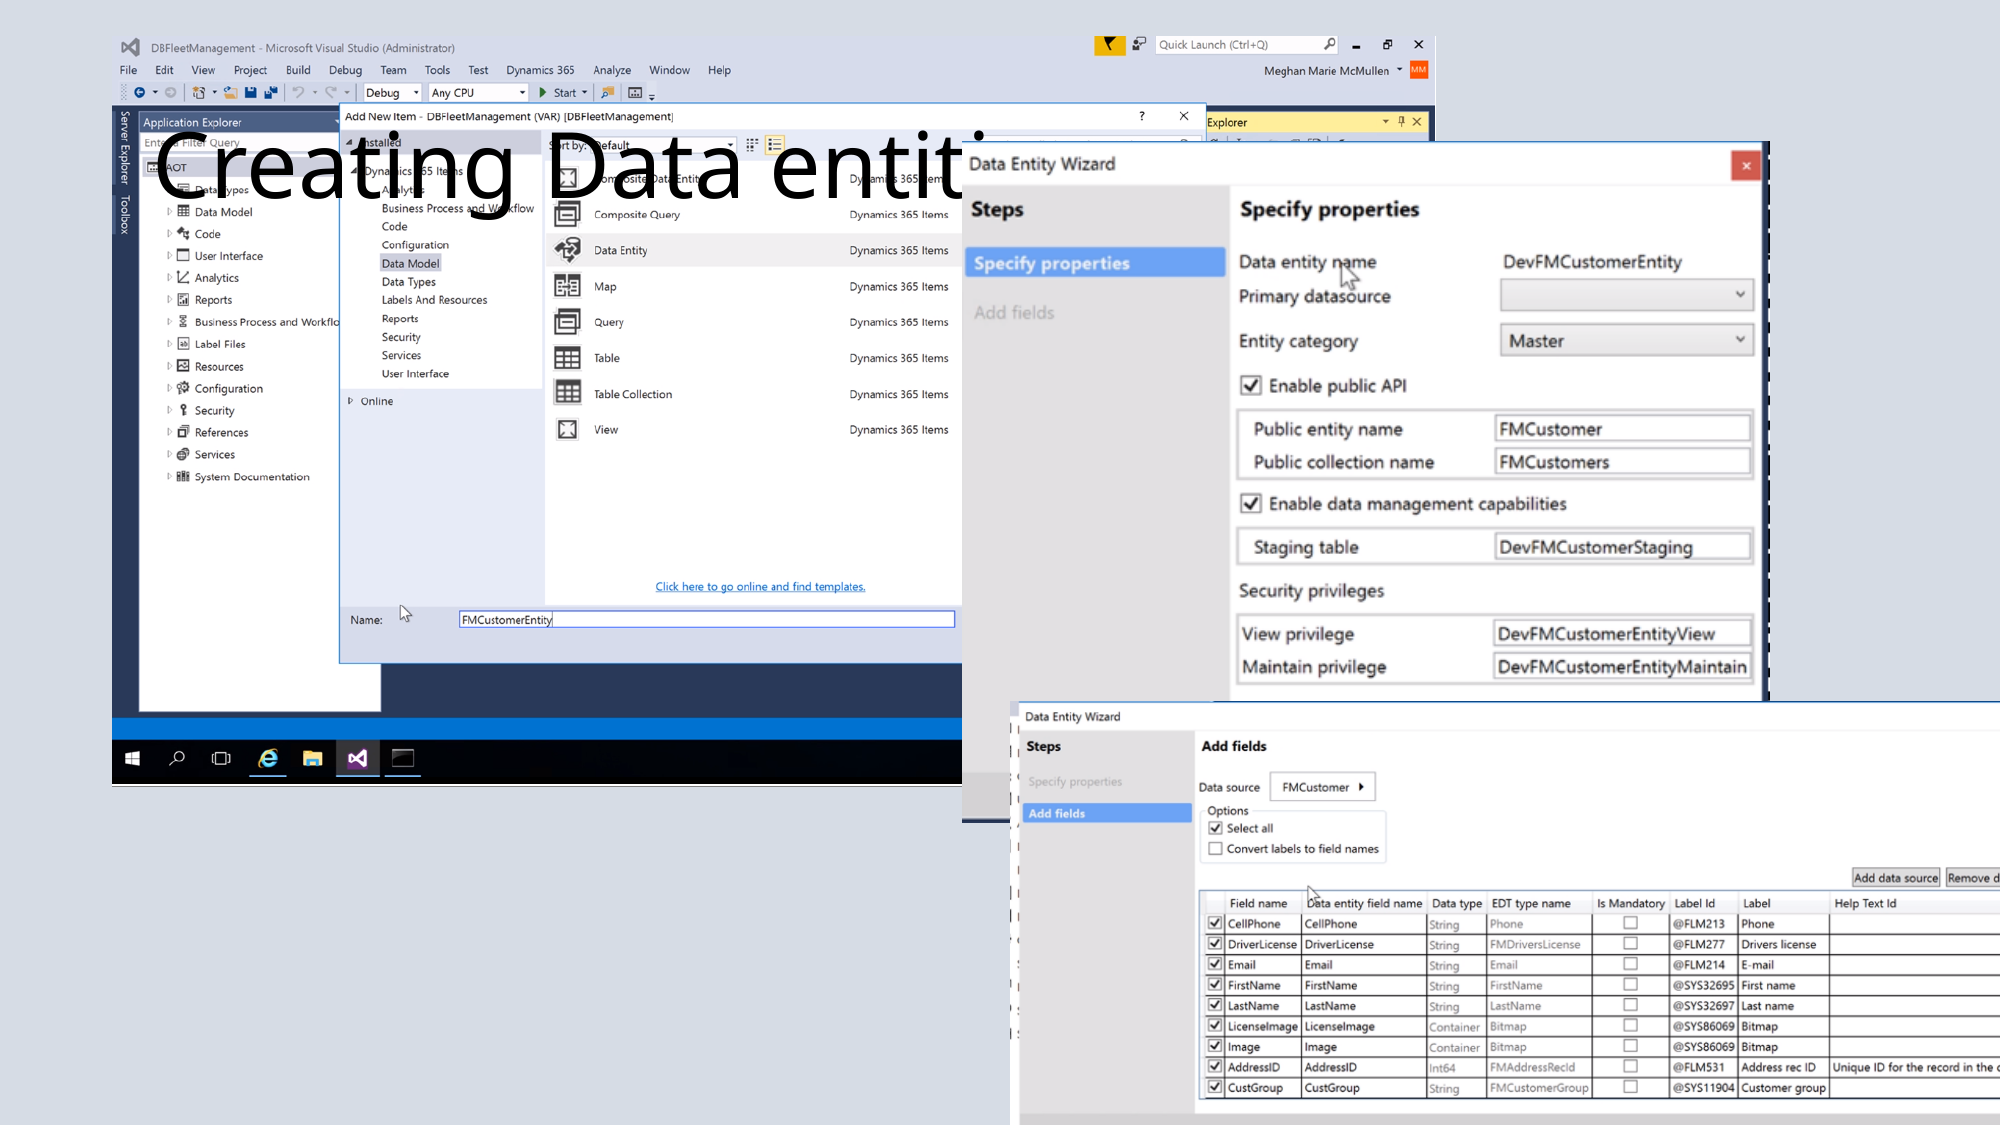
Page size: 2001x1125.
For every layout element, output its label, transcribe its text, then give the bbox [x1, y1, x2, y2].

title Creating Data entities [1436, 59, 1863, 278]
picture [112, 36, 2000, 1125]
